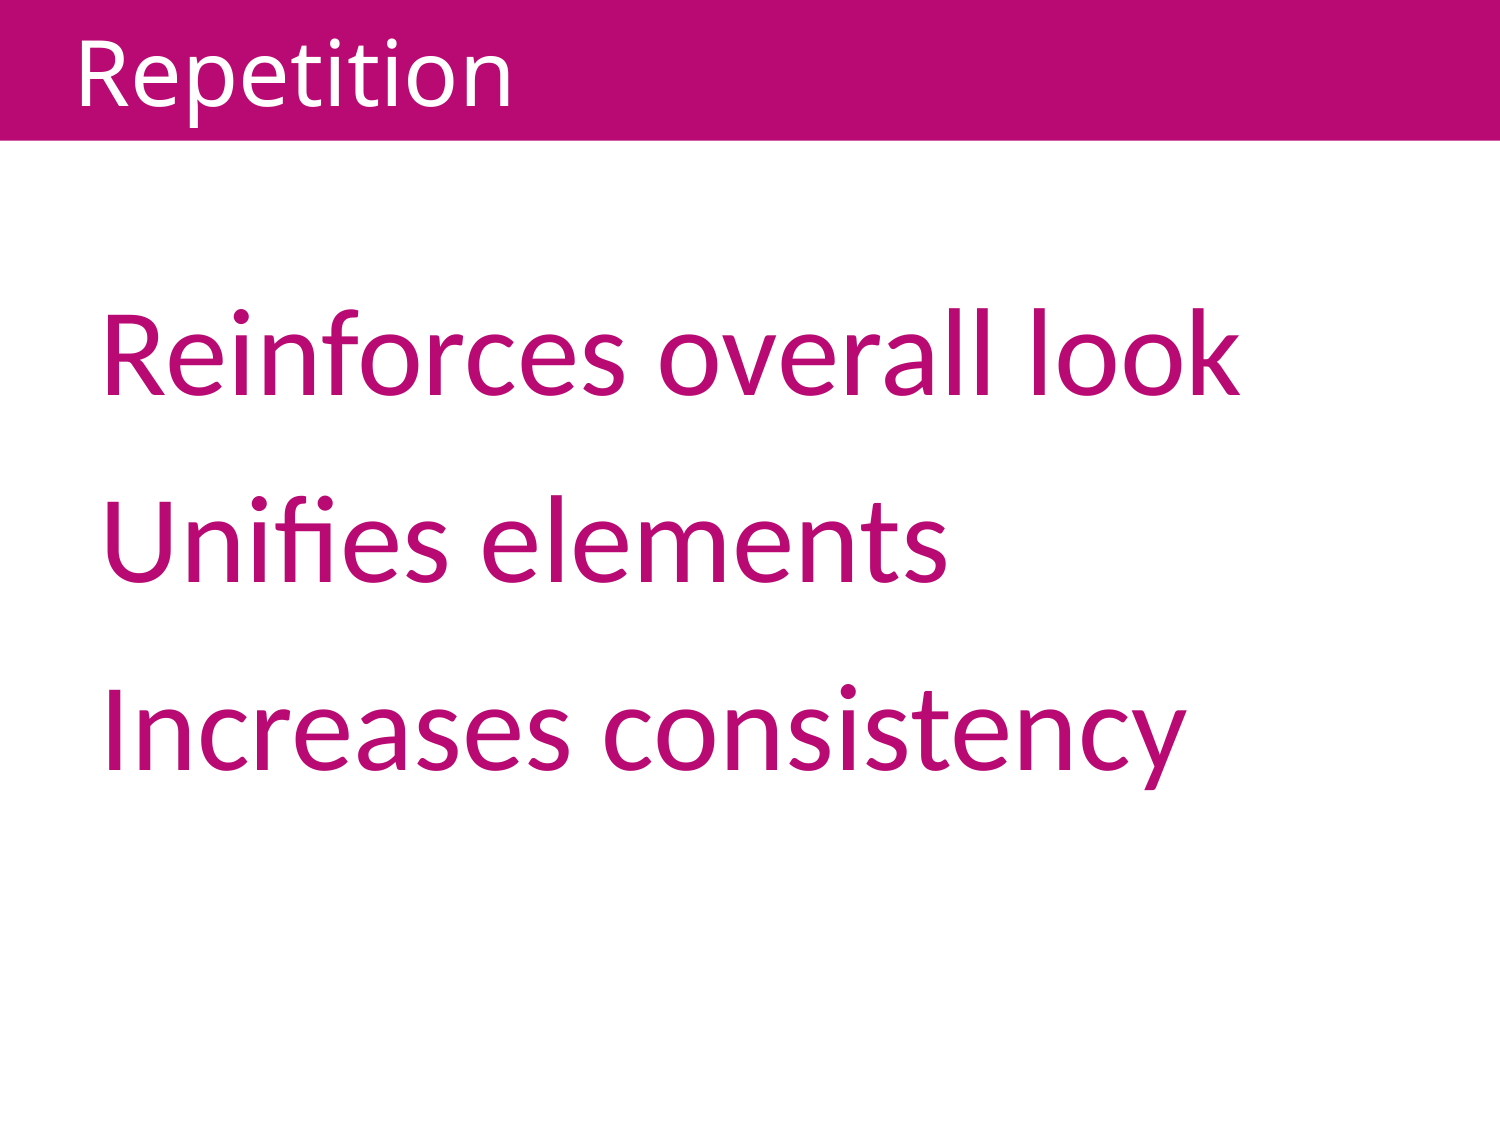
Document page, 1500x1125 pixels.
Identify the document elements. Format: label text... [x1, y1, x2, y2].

title Repetition [0, 0, 1500, 141]
list Reinforces overall look Unifies elements Increases consistency [84, 262, 1448, 1090]
